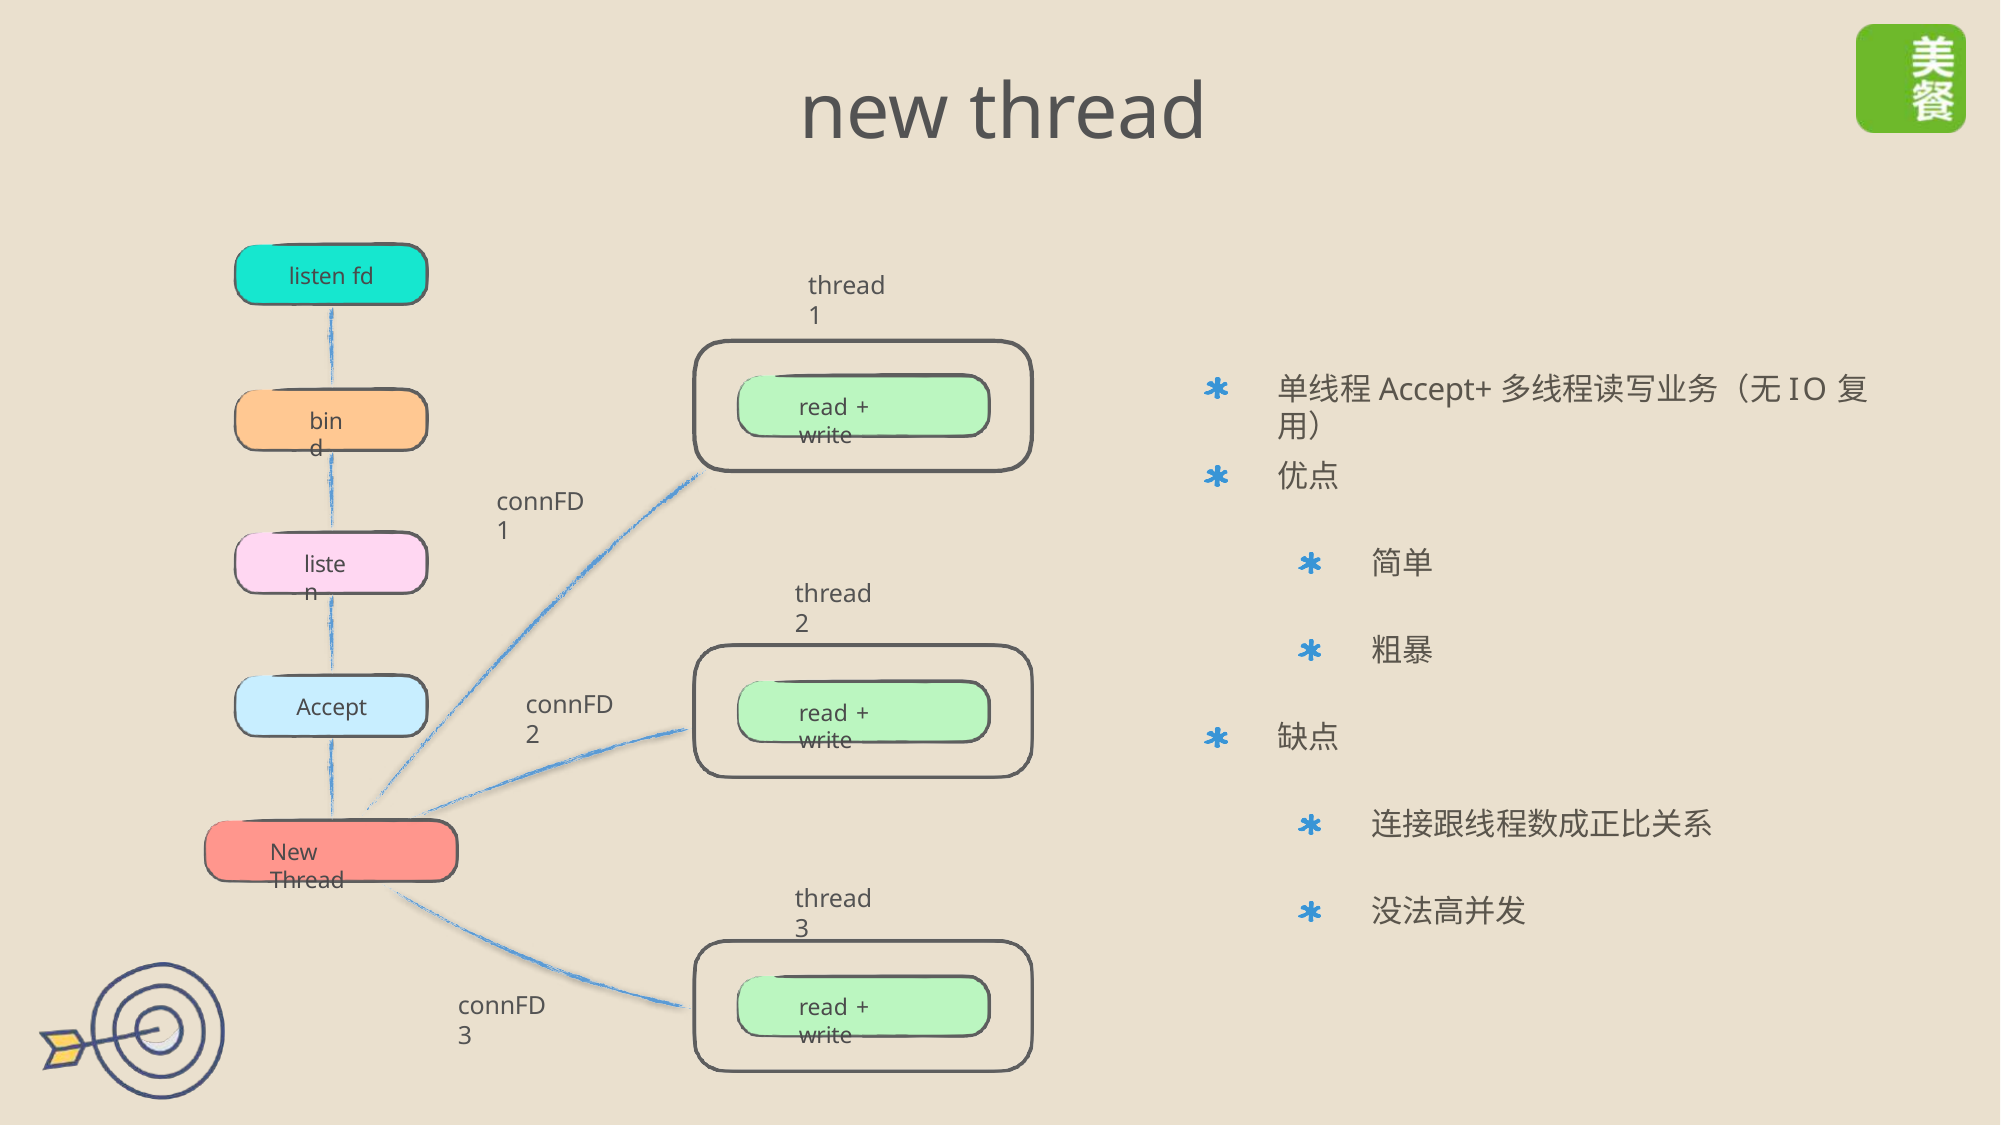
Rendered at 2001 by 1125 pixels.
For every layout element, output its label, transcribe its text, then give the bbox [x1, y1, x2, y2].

text_box thread 1 [806, 267, 910, 330]
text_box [347, 338, 1035, 1021]
picture [1298, 900, 1322, 923]
picture [1204, 465, 1228, 487]
picture [233, 241, 429, 299]
picture [1298, 813, 1322, 836]
picture [1298, 552, 1322, 574]
picture [1204, 726, 1228, 749]
text_box 缺点 连接跟线程数成正⽐关系 [1275, 715, 1718, 842]
text_box 单线程Accept+多线程读写业务（⽆IO复⽤） [1275, 366, 1897, 444]
picture [30, 962, 225, 1100]
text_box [320, 373, 342, 832]
title new thread [598, 21, 1552, 250]
picture [1204, 377, 1228, 399]
picture [382, 883, 1035, 1074]
picture [1298, 639, 1322, 661]
text_box 简单 [1369, 541, 1437, 581]
text_box 粗暴 [1369, 628, 1437, 668]
text_box 没法⾼并发 [1369, 889, 1530, 930]
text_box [203, 299, 459, 883]
picture [1856, 24, 1966, 133]
text_box 优点 [1275, 454, 1343, 494]
